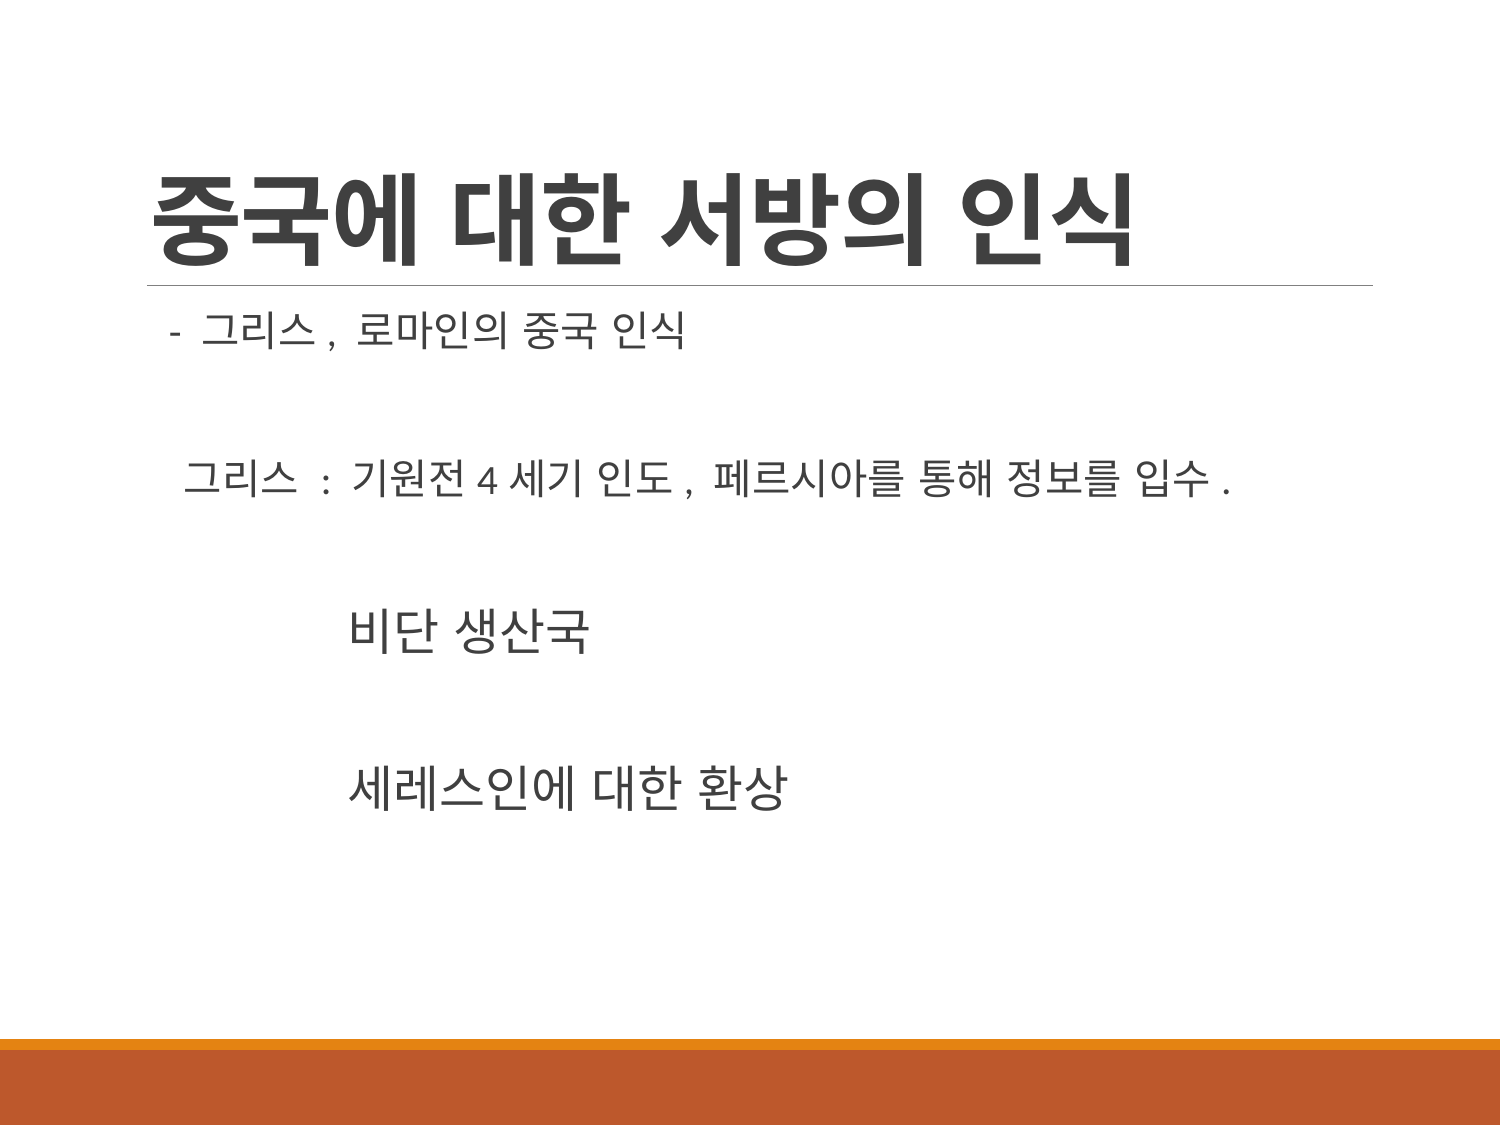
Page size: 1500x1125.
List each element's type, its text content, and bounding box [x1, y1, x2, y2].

title 중국에 대한 서방의 인식 [135, 47, 1373, 285]
list - 그리스, 로마인의 중국 인식 그리스 : 기원전4세기 인도, 페르시아를 통해 정보를 입수. 비단 생산국 세레스인에 대한 환상 [135, 302, 1373, 963]
